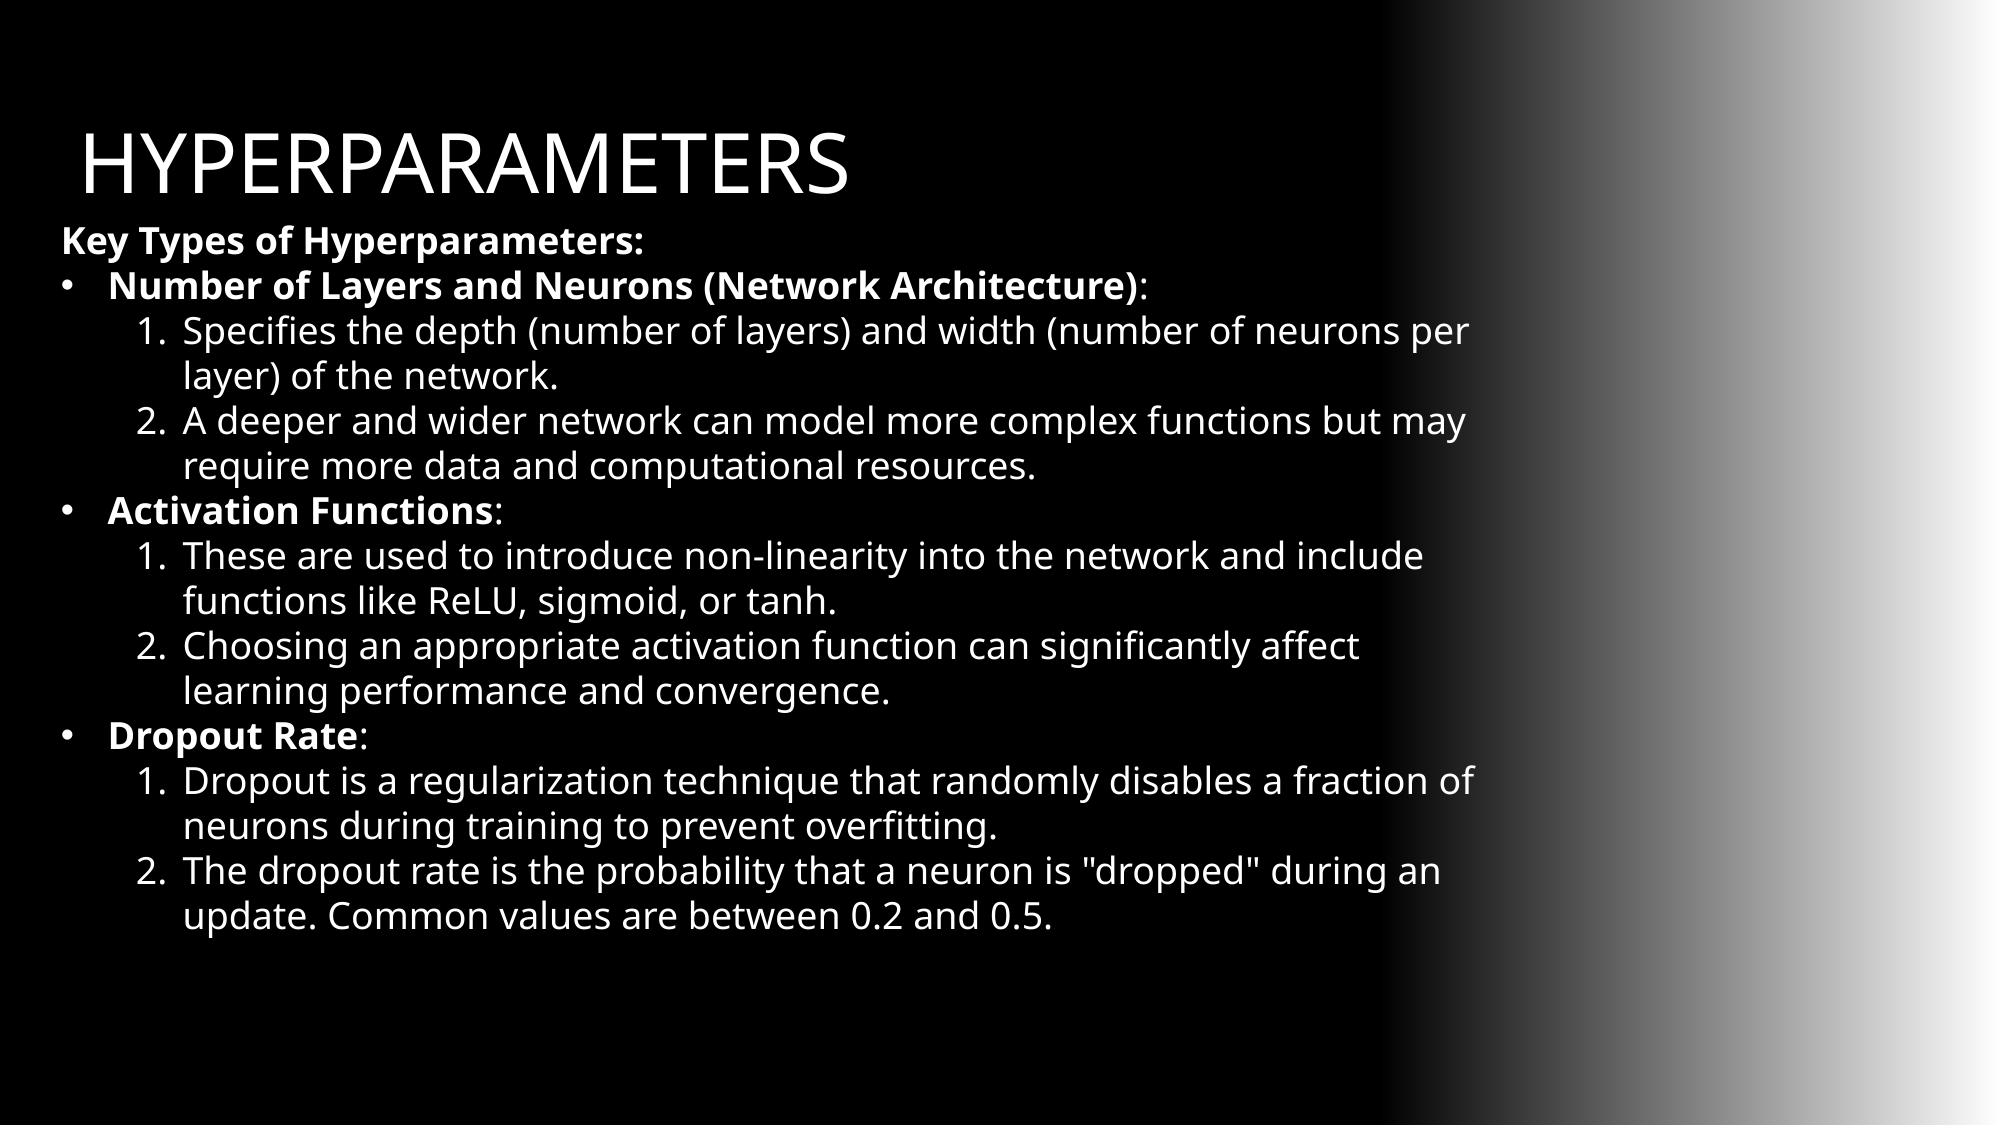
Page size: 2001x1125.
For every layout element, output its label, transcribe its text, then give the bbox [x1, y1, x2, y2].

text_box Key Types of Hyperparameters: Number of Layers and Neurons (Network Architecture): Specifies the depth (number of layers) and width (number of neurons per layer) of the network. A deeper and wider network can model more complex functions but may require more data and computational resources. Activation Functions: These are used to introduce non-linearity into the network and include functions like ReLU, sigmoid, or tanh. Choosing an appropriate activation function can significantly affect learning performance and convergence. Dropout Rate: Dropout is a regularization technique that randomly disables a fraction of neurons during training to prevent overfitting. The dropout rate is the probability that a neuron is "dropped" during an update. Common values are between 0.2 and 0.5. [46, 209, 1498, 945]
text_box HYPERPARAMETERS [63, 114, 937, 209]
